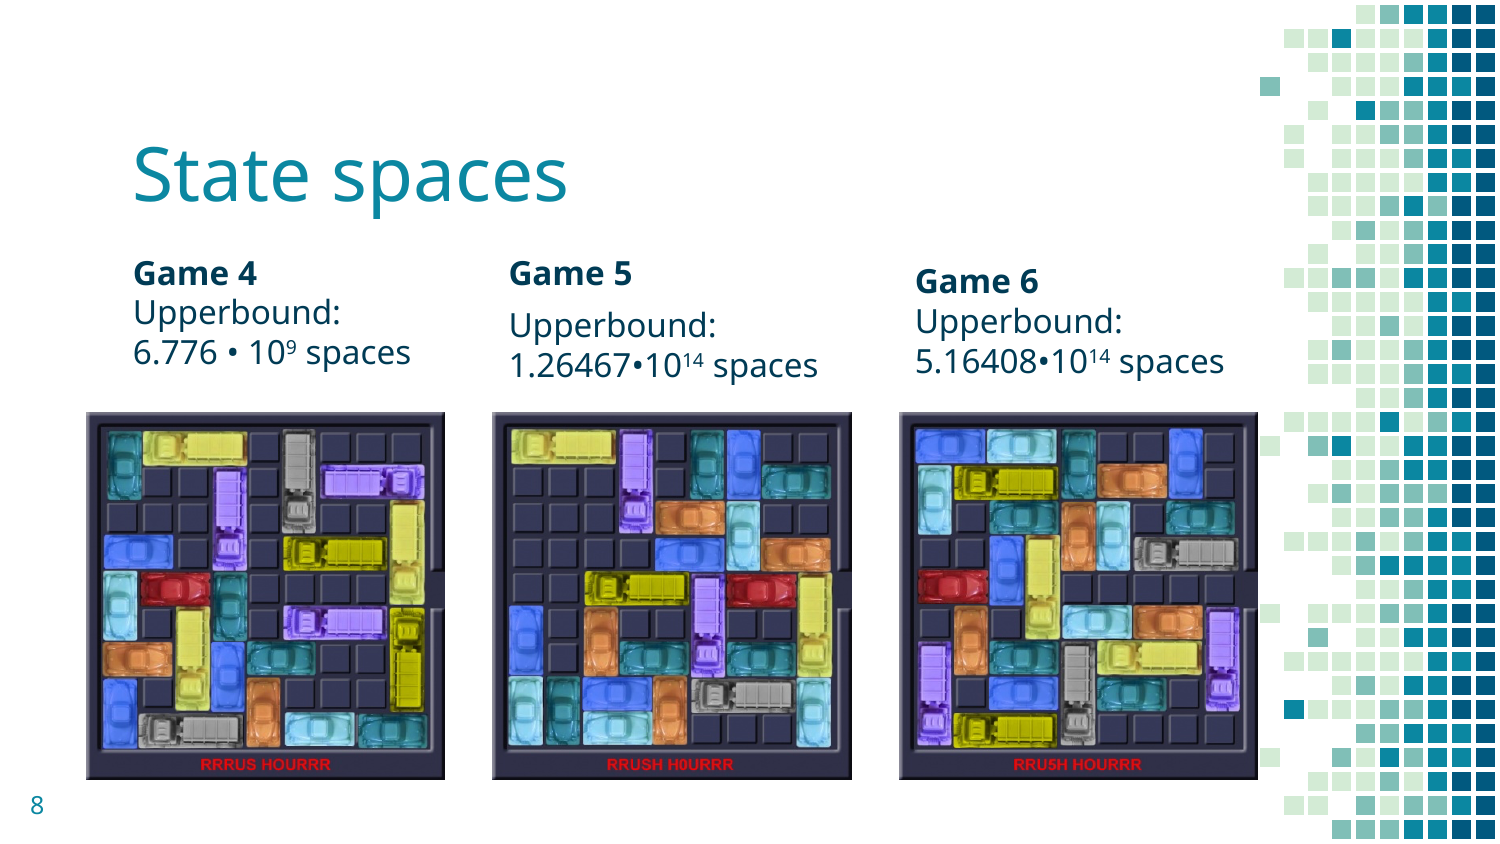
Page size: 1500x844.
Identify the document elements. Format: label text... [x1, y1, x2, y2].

list Game 6 Upperbound: 5.16408•1014 spaces [899, 245, 1307, 753]
picture [492, 412, 852, 780]
picture [898, 412, 1258, 780]
list Game 5 Upperbound: 1.26467•1014 spaces [493, 236, 852, 411]
title State spaces [117, 91, 1227, 232]
picture [86, 412, 446, 780]
slide_number 8 [15, 774, 105, 839]
list Game 4 Upperbound: 6.776 • 109 spaces [117, 236, 476, 745]
